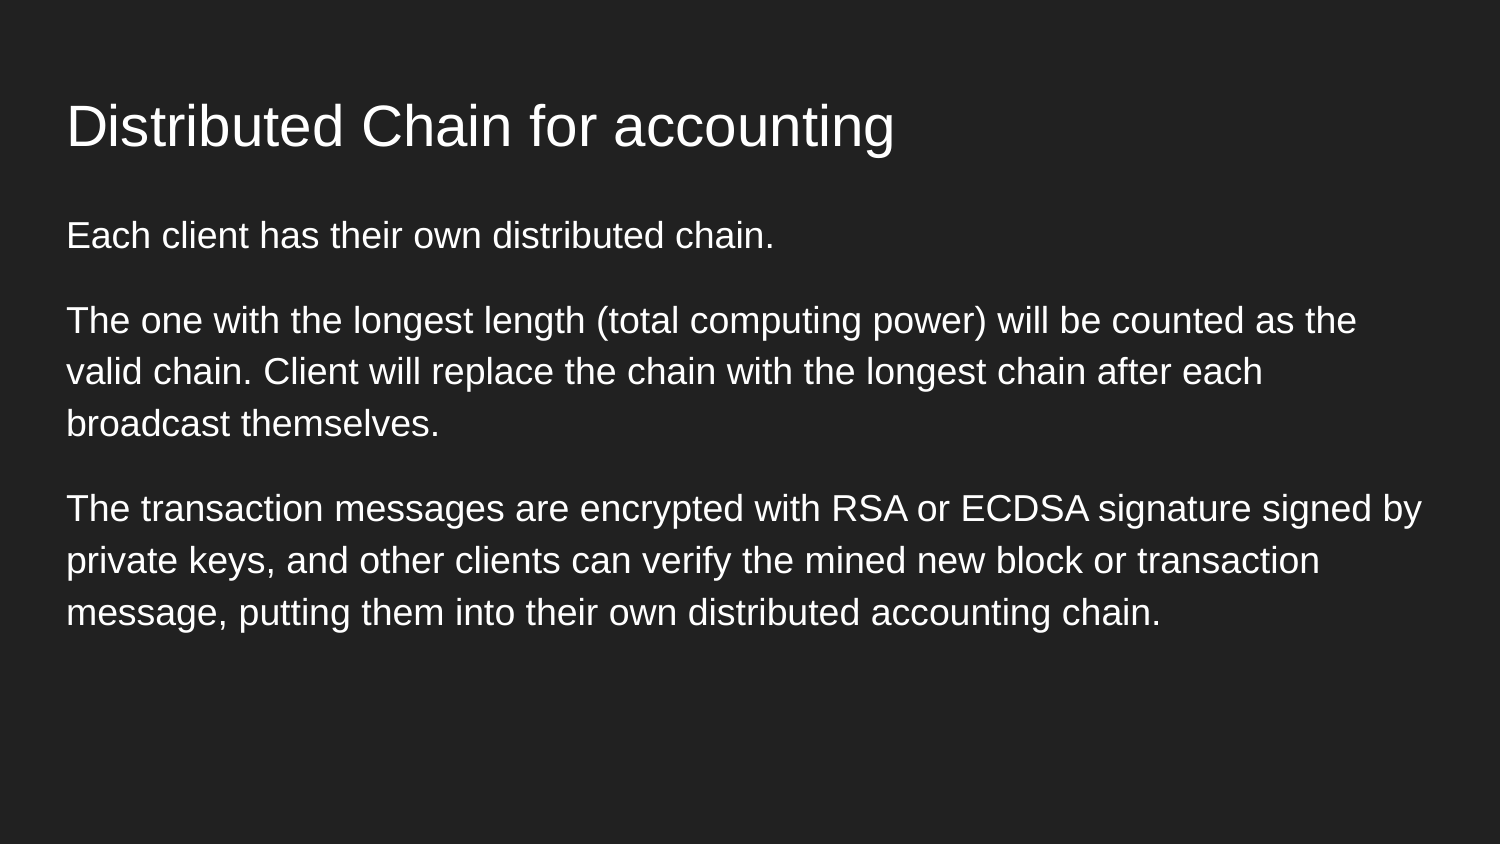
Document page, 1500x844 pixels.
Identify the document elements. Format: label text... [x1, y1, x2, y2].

title Distributed Chain for accounting [51, 72, 1449, 167]
list Each client has their own distributed chain. The one with the longest length (total computing power) will be counted as the valid chain. Client will replace the chain with the longest chain after each broadcast themselves. The transaction messages are encrypted with RSA or ECDSA signature signed by private keys, and other clients can verify the mined new block or transaction message, putting them into their own distributed accounting chain. [51, 189, 1449, 765]
